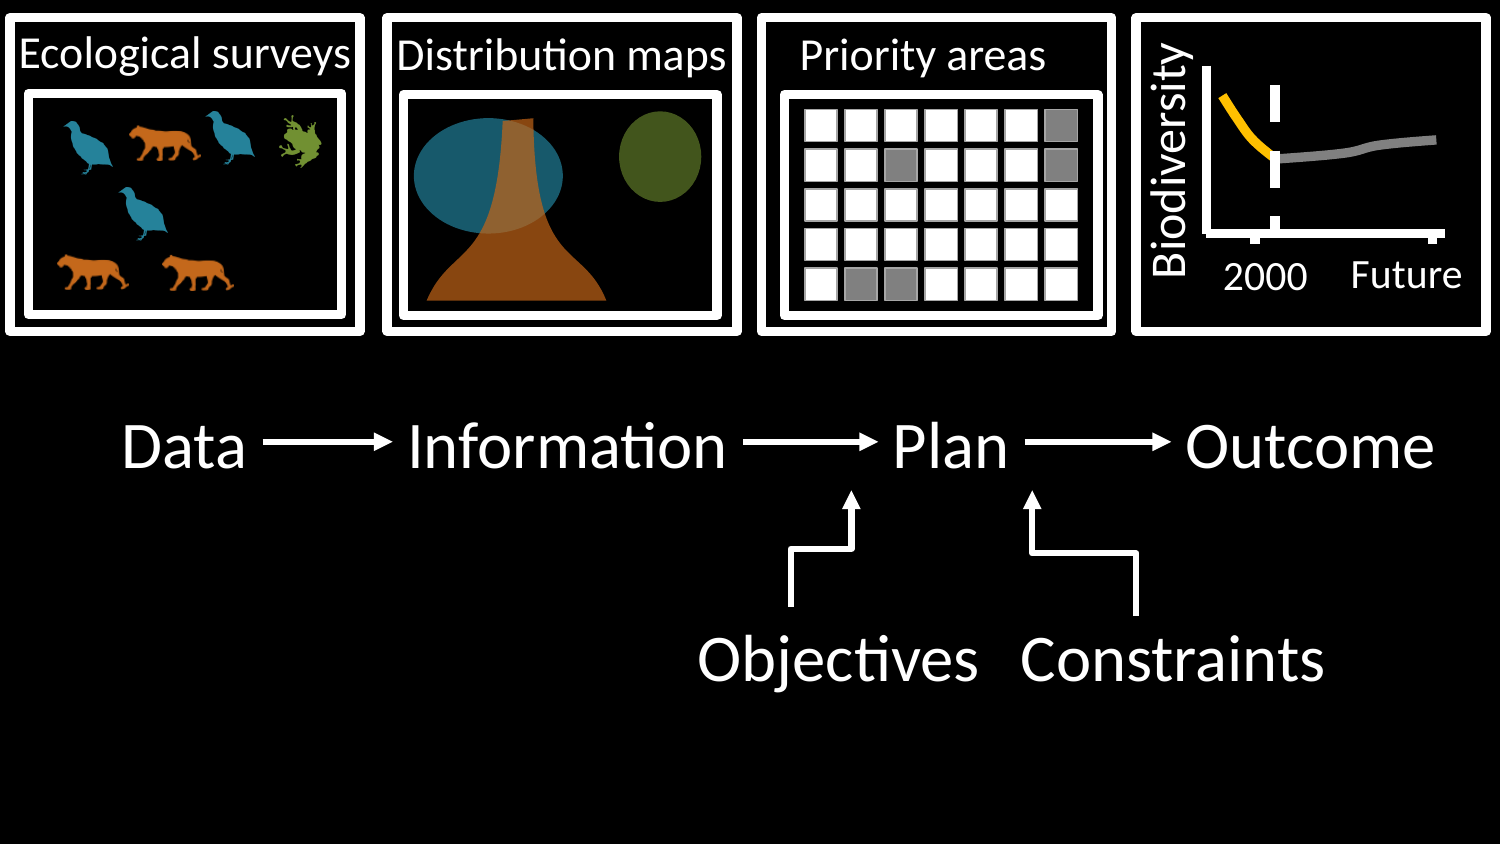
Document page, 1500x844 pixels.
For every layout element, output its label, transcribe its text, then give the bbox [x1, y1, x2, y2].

picture [273, 115, 326, 168]
text_box [1280, 137, 1437, 161]
text_box [411, 116, 508, 235]
text_box Objectives [682, 606, 996, 702]
text_box Plan [878, 394, 1025, 490]
text_box Constraints [1005, 606, 1341, 702]
text_box [536, 129, 565, 214]
text_box Outcome [1171, 394, 1452, 490]
text_box Biodiversity [1127, 24, 1134, 294]
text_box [762, 518, 880, 580]
text_box [385, 88, 739, 333]
text_box [1134, 16, 1488, 333]
text_box Ecological surveys [3, 15, 367, 85]
text_box [8, 16, 362, 333]
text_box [1021, 501, 1148, 606]
text_box Distribution maps [381, 17, 742, 88]
picture [129, 89, 256, 165]
text_box Priority areas [784, 17, 1062, 88]
text_box Information [392, 394, 744, 490]
picture [59, 121, 114, 175]
text_box [402, 93, 719, 318]
text_box [783, 93, 1100, 318]
text_box [616, 109, 704, 205]
picture [57, 186, 234, 291]
text_box [424, 116, 609, 303]
text_box Data [107, 394, 263, 490]
text_box [760, 16, 1114, 333]
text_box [804, 109, 1078, 301]
